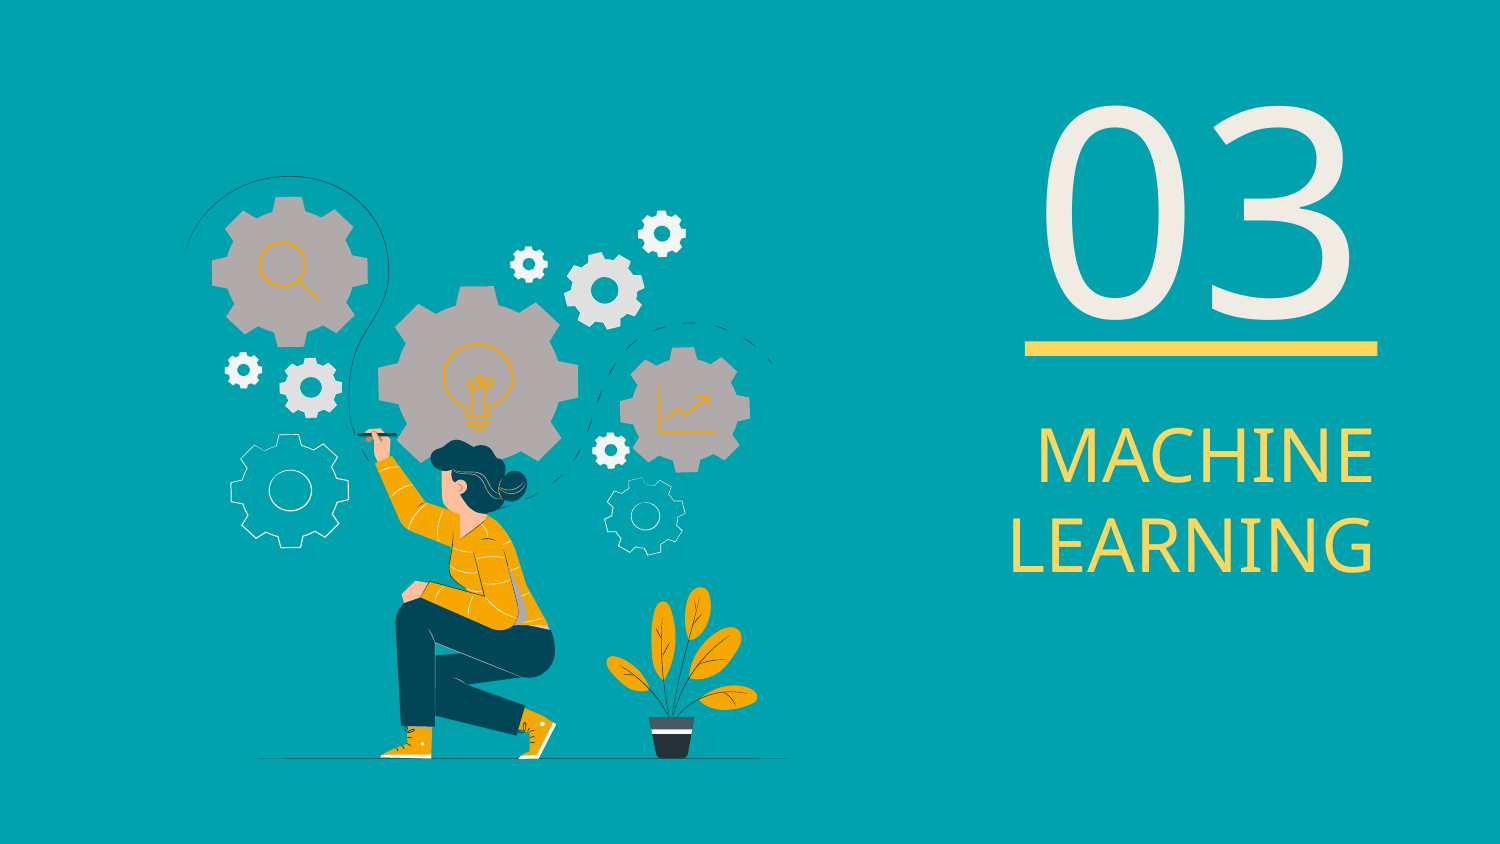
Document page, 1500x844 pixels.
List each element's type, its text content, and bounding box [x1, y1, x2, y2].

title 03 [988, 68, 1411, 391]
text_box [1024, 341, 1378, 356]
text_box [184, 175, 792, 760]
title MACHINE LEARNING [862, 428, 1391, 567]
